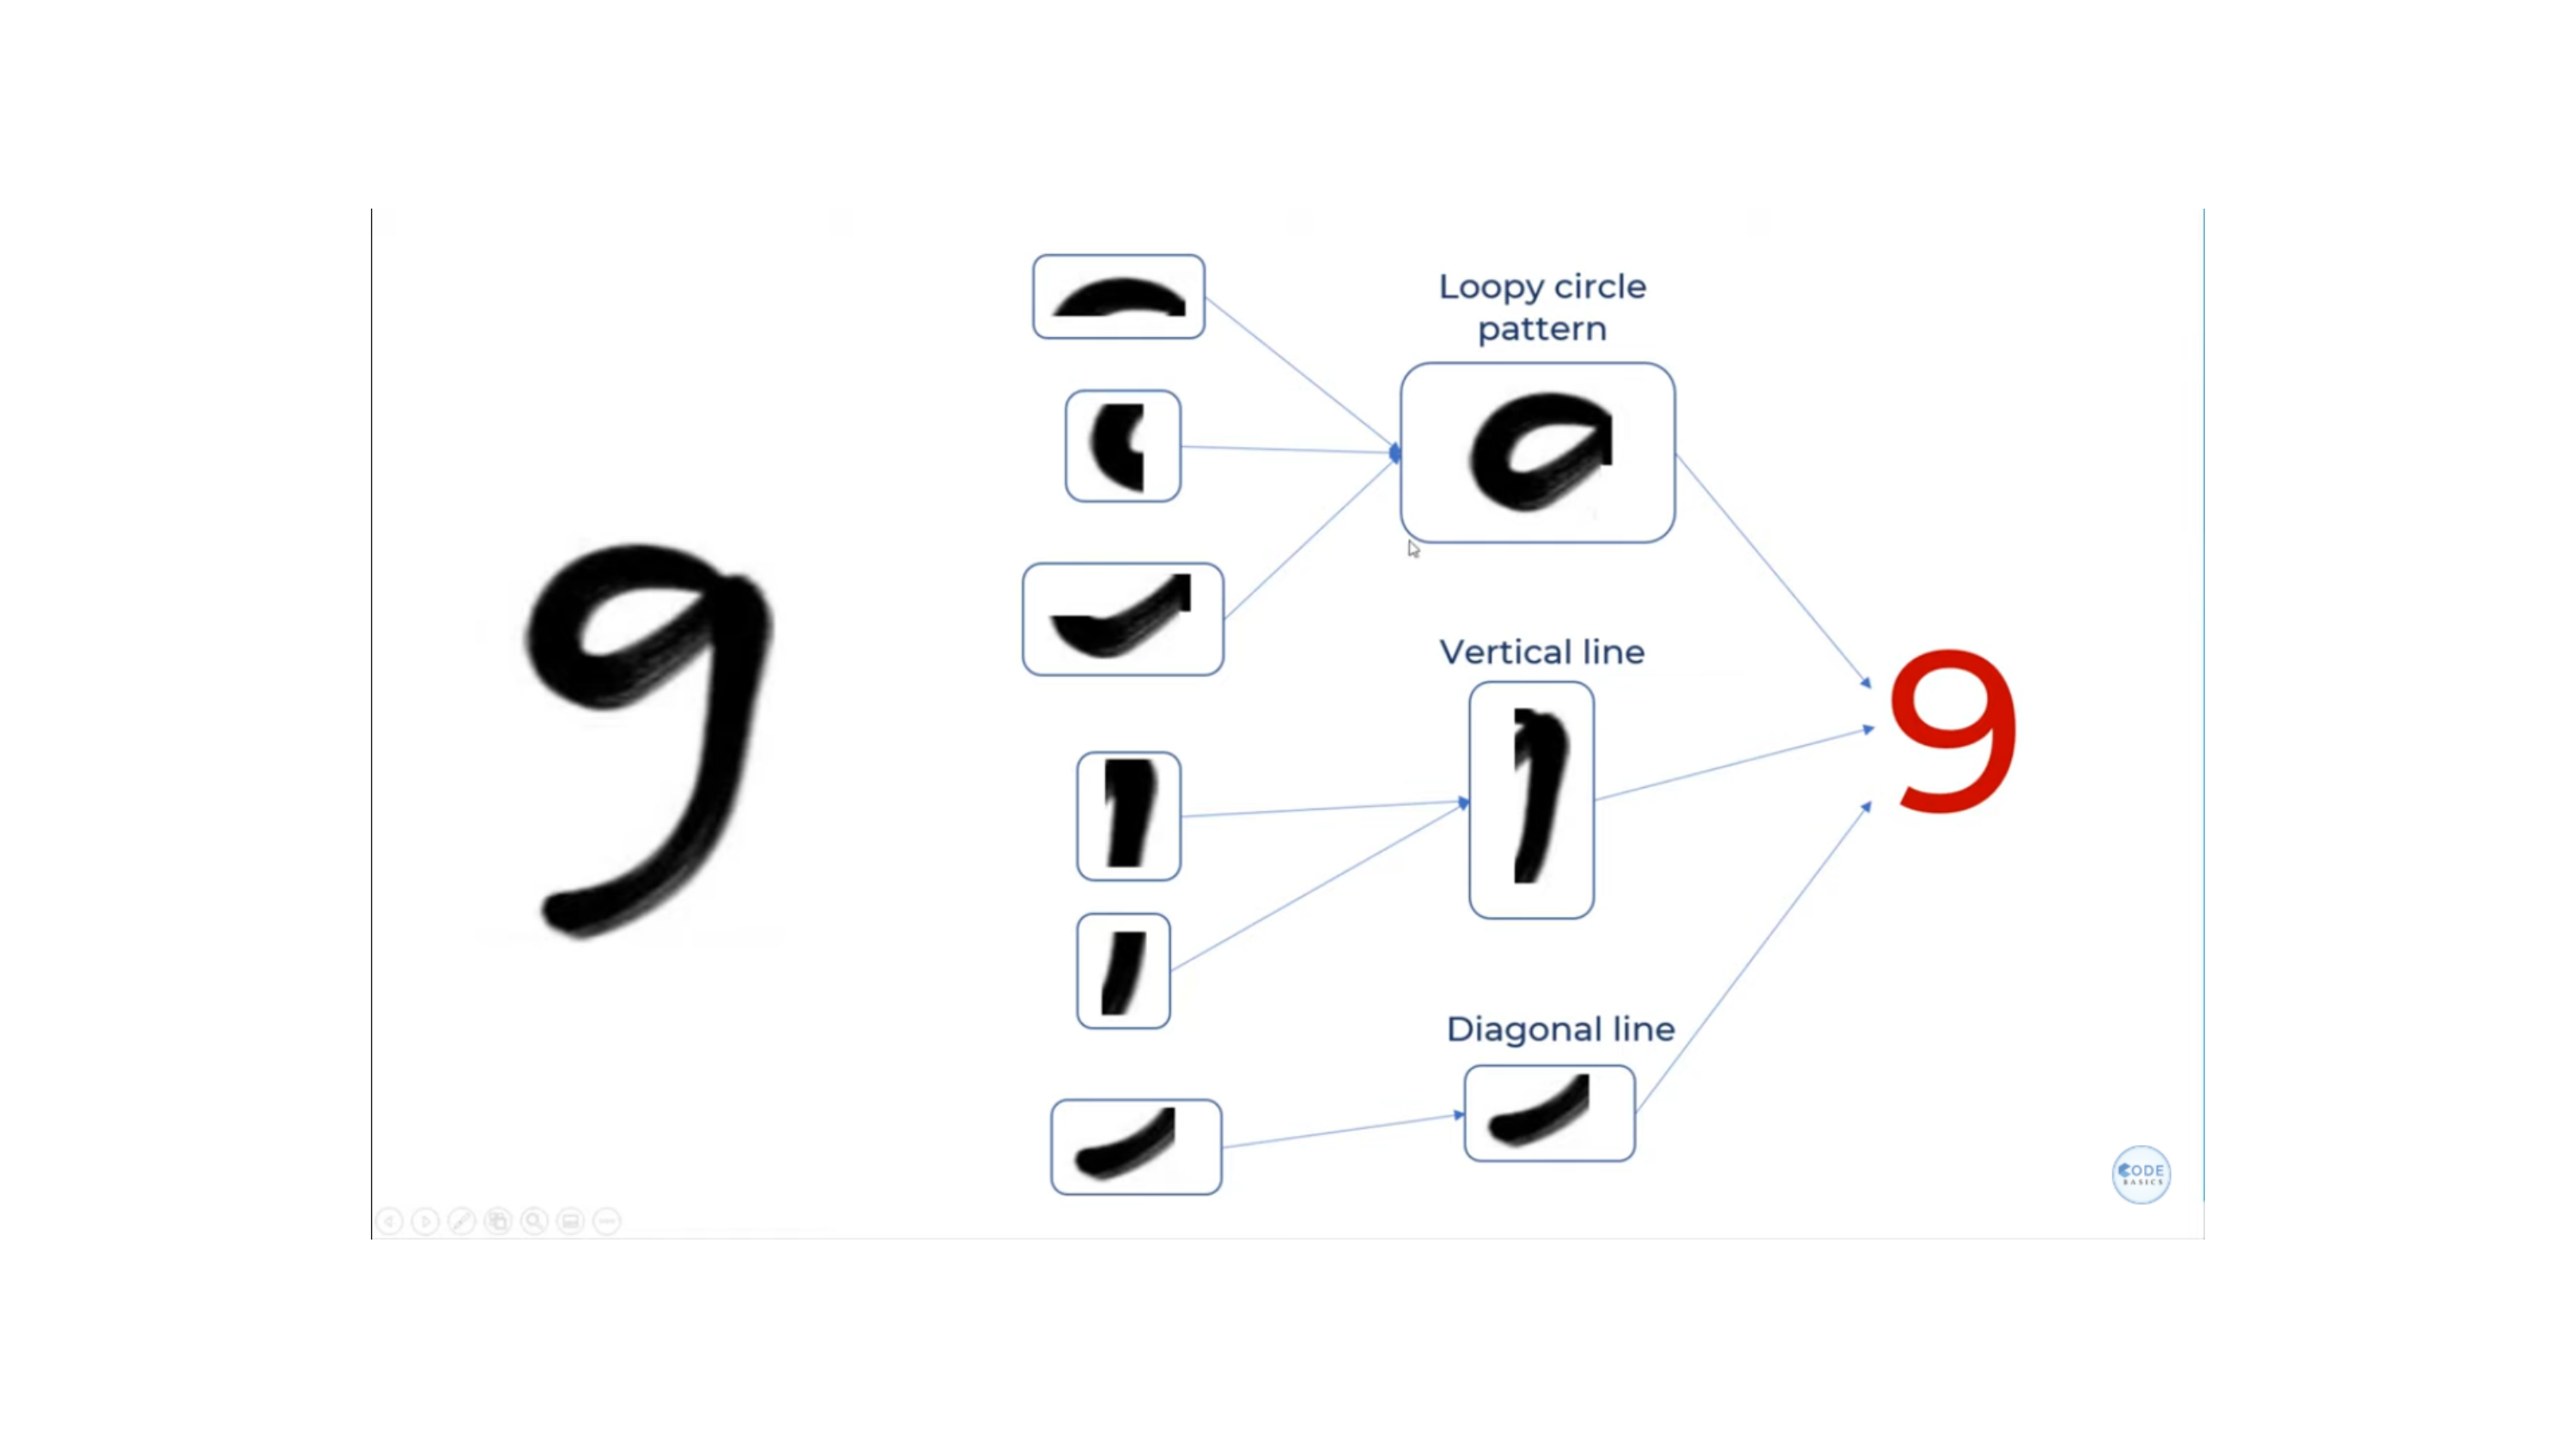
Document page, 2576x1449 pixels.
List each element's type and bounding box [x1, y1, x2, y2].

picture [371, 209, 2205, 1240]
